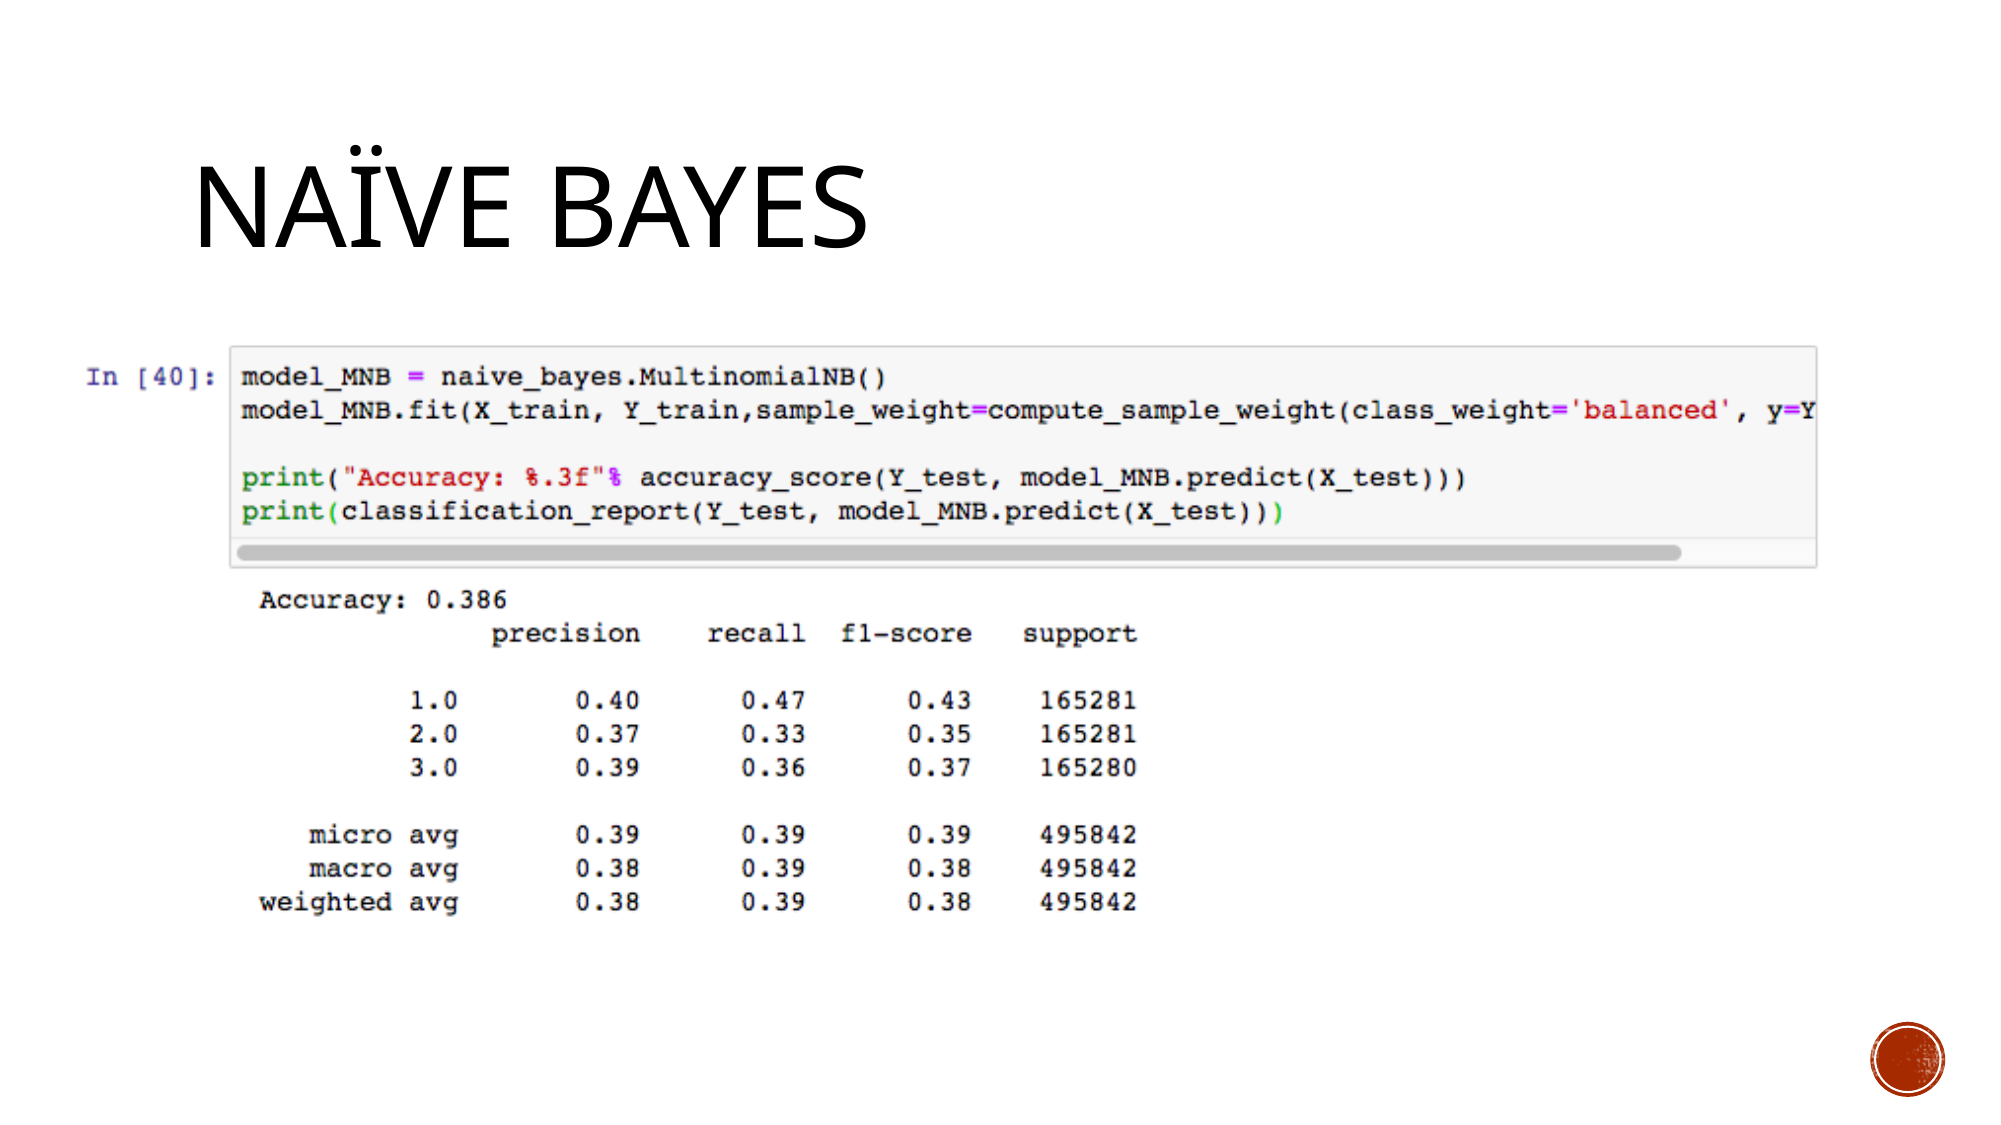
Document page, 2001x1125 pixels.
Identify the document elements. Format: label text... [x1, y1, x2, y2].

title Naïve Bayes [175, 79, 1826, 339]
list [51, 341, 1825, 974]
